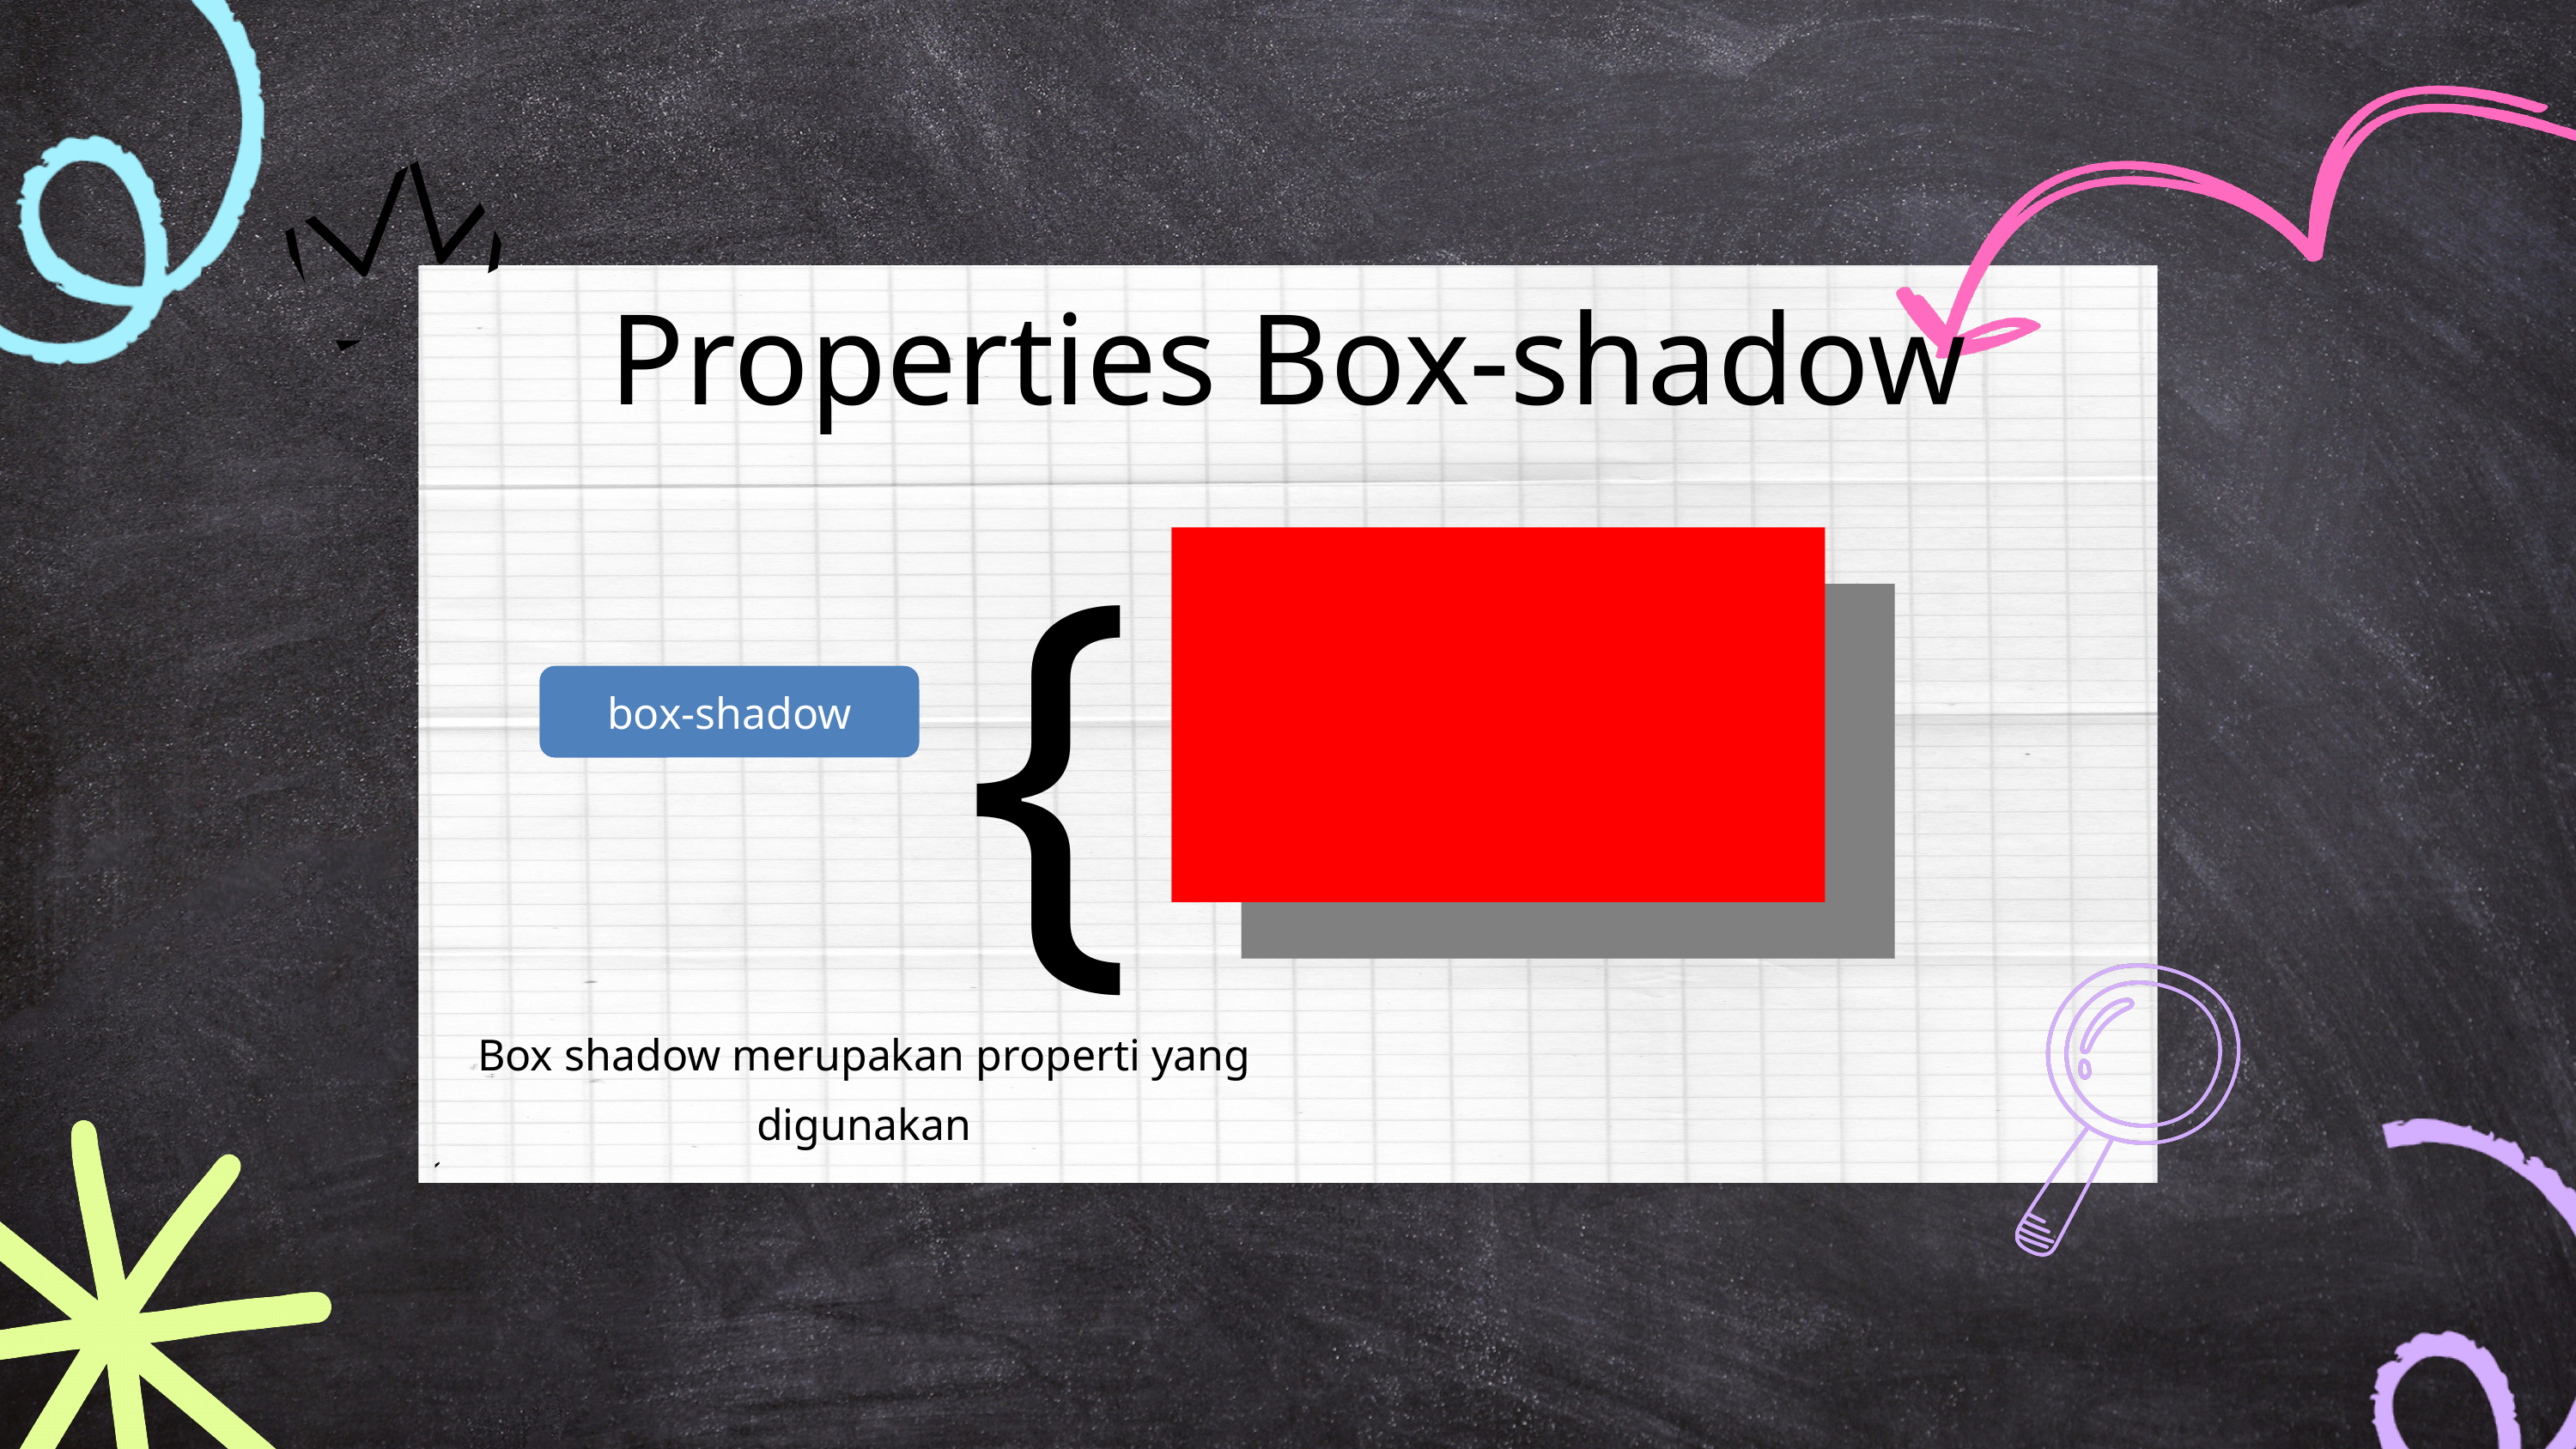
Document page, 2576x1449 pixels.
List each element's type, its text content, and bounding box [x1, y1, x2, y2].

text_box [1176, 525, 1826, 904]
text_box [1893, 85, 2576, 360]
text_box [279, 144, 512, 352]
text_box [2299, 1119, 2576, 1449]
text_box [0, 0, 267, 367]
text_box box-shadow [538, 664, 921, 760]
text_box [0, 0, 2576, 1449]
text_box [2014, 962, 2244, 1257]
text_box { [952, 471, 1176, 1022]
text_box [0, 1119, 337, 1449]
text_box [1240, 582, 1897, 961]
text_box Properties Box-shadow [595, 327, 1981, 431]
text_box Box shadow merupakan properti yang digunakan X adalah nilai yang menentukan arah horizontal bayangan Y adala nilai yang menentukan arah vertical bayangan Z adalah nilai yang menentukan keburaman bayangan Warna digunakan untuk memberikan warna bayangan [438, 1010, 1291, 1449]
text_box ` [418, 265, 2158, 1183]
